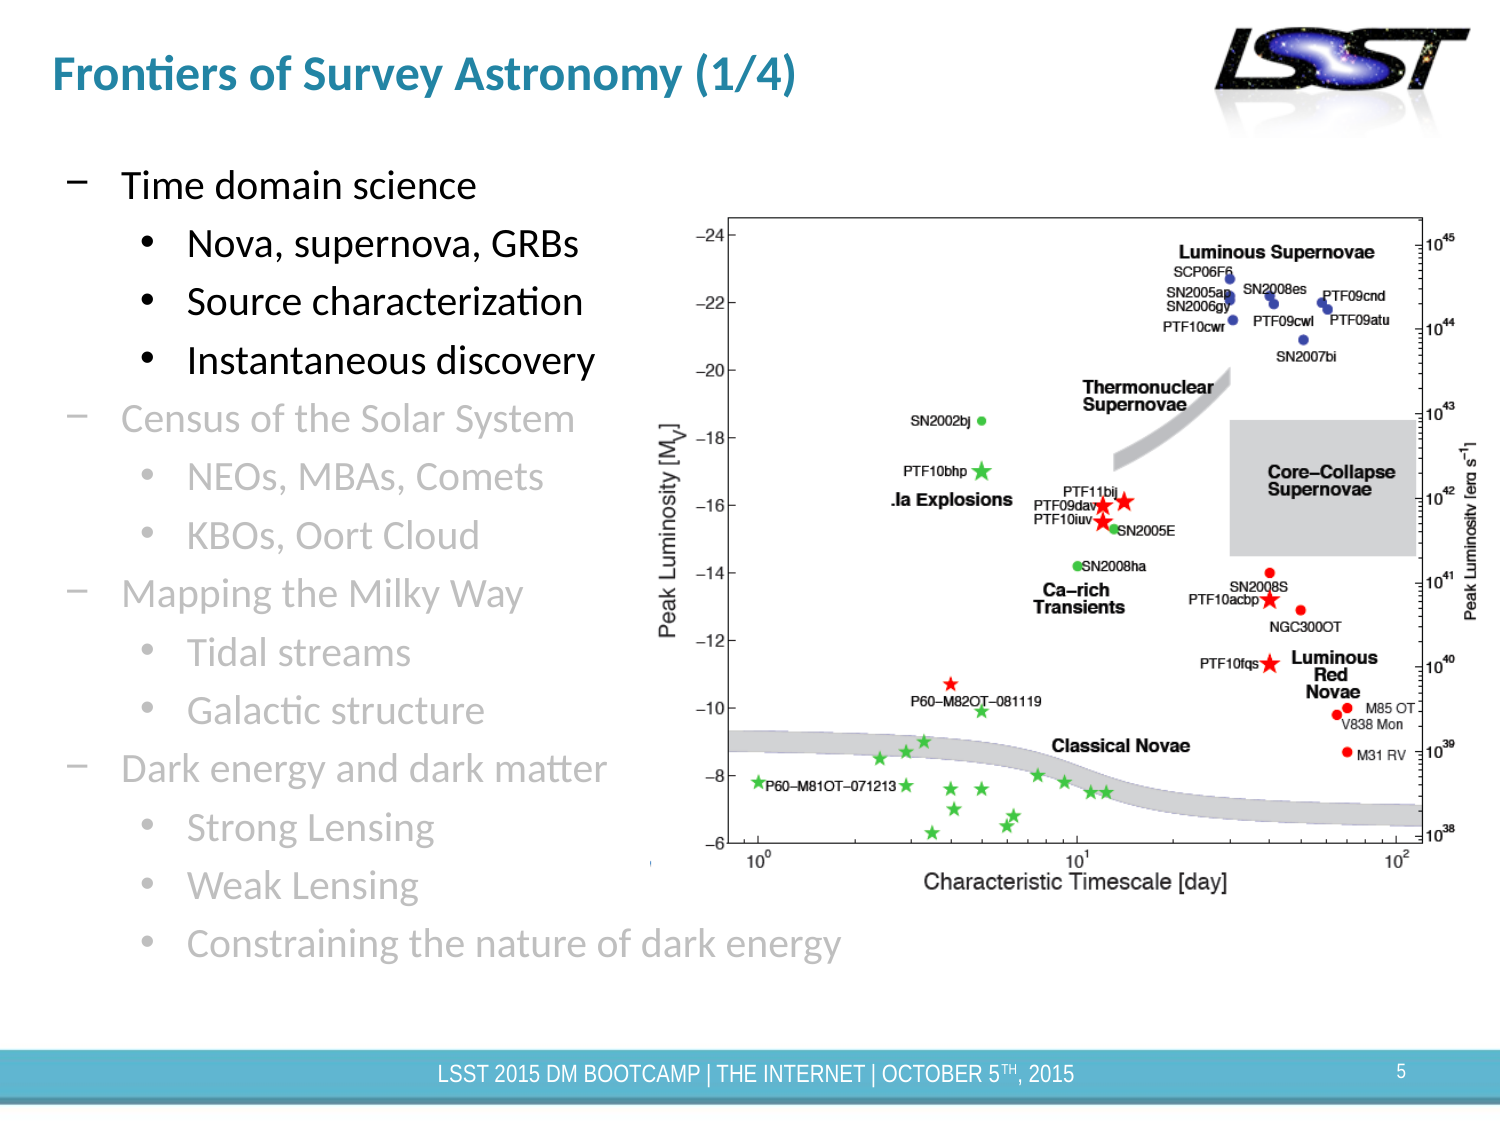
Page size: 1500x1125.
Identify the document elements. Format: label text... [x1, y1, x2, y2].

list Time domain science Nova, supernova, GRBs Source characterization Instantaneous discovery Census of the Solar System NEOs, MBAs, Comets KBOs, Oort Cloud Mapping the Milky Way Tidal streams Galactic structure Dark energy and dark matter Strong Lensing Weak Lensing Constraining the nature of dark energy [49, 149, 1451, 1001]
title Frontiers of Survey Astronomy (1/4) [37, 24, 1053, 117]
picture [0, 0, 1500, 1125]
